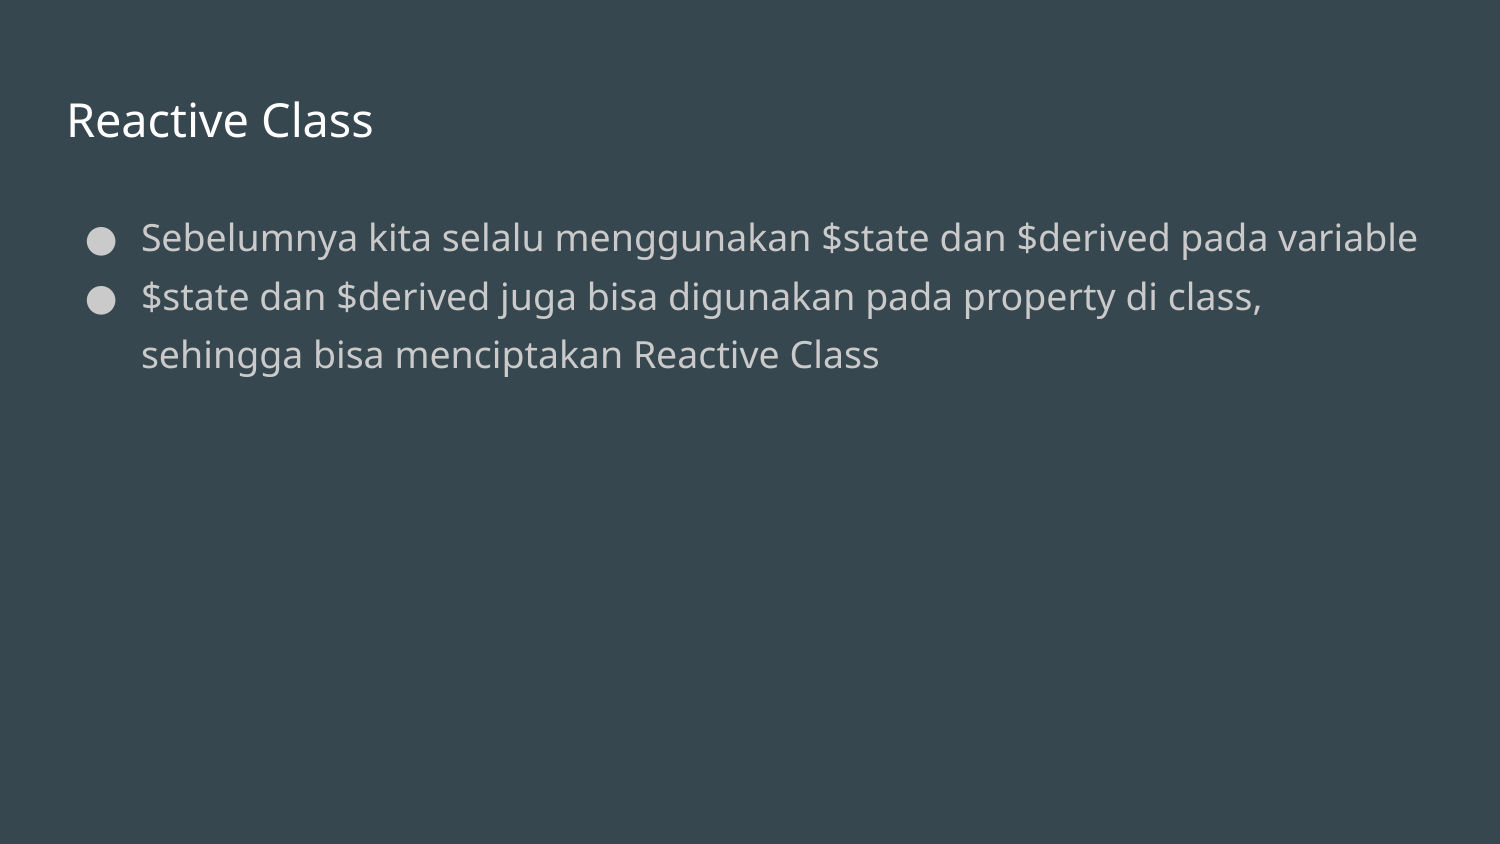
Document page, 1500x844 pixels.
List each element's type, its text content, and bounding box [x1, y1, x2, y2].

title Reactive Class [51, 72, 1449, 167]
list Sebelumnya kita selalu menggunakan $state dan $derived pada variable $state dan $derived juga bisa digunakan pada property di class, sehingga bisa menciptakan Reactive Class [51, 189, 1449, 750]
